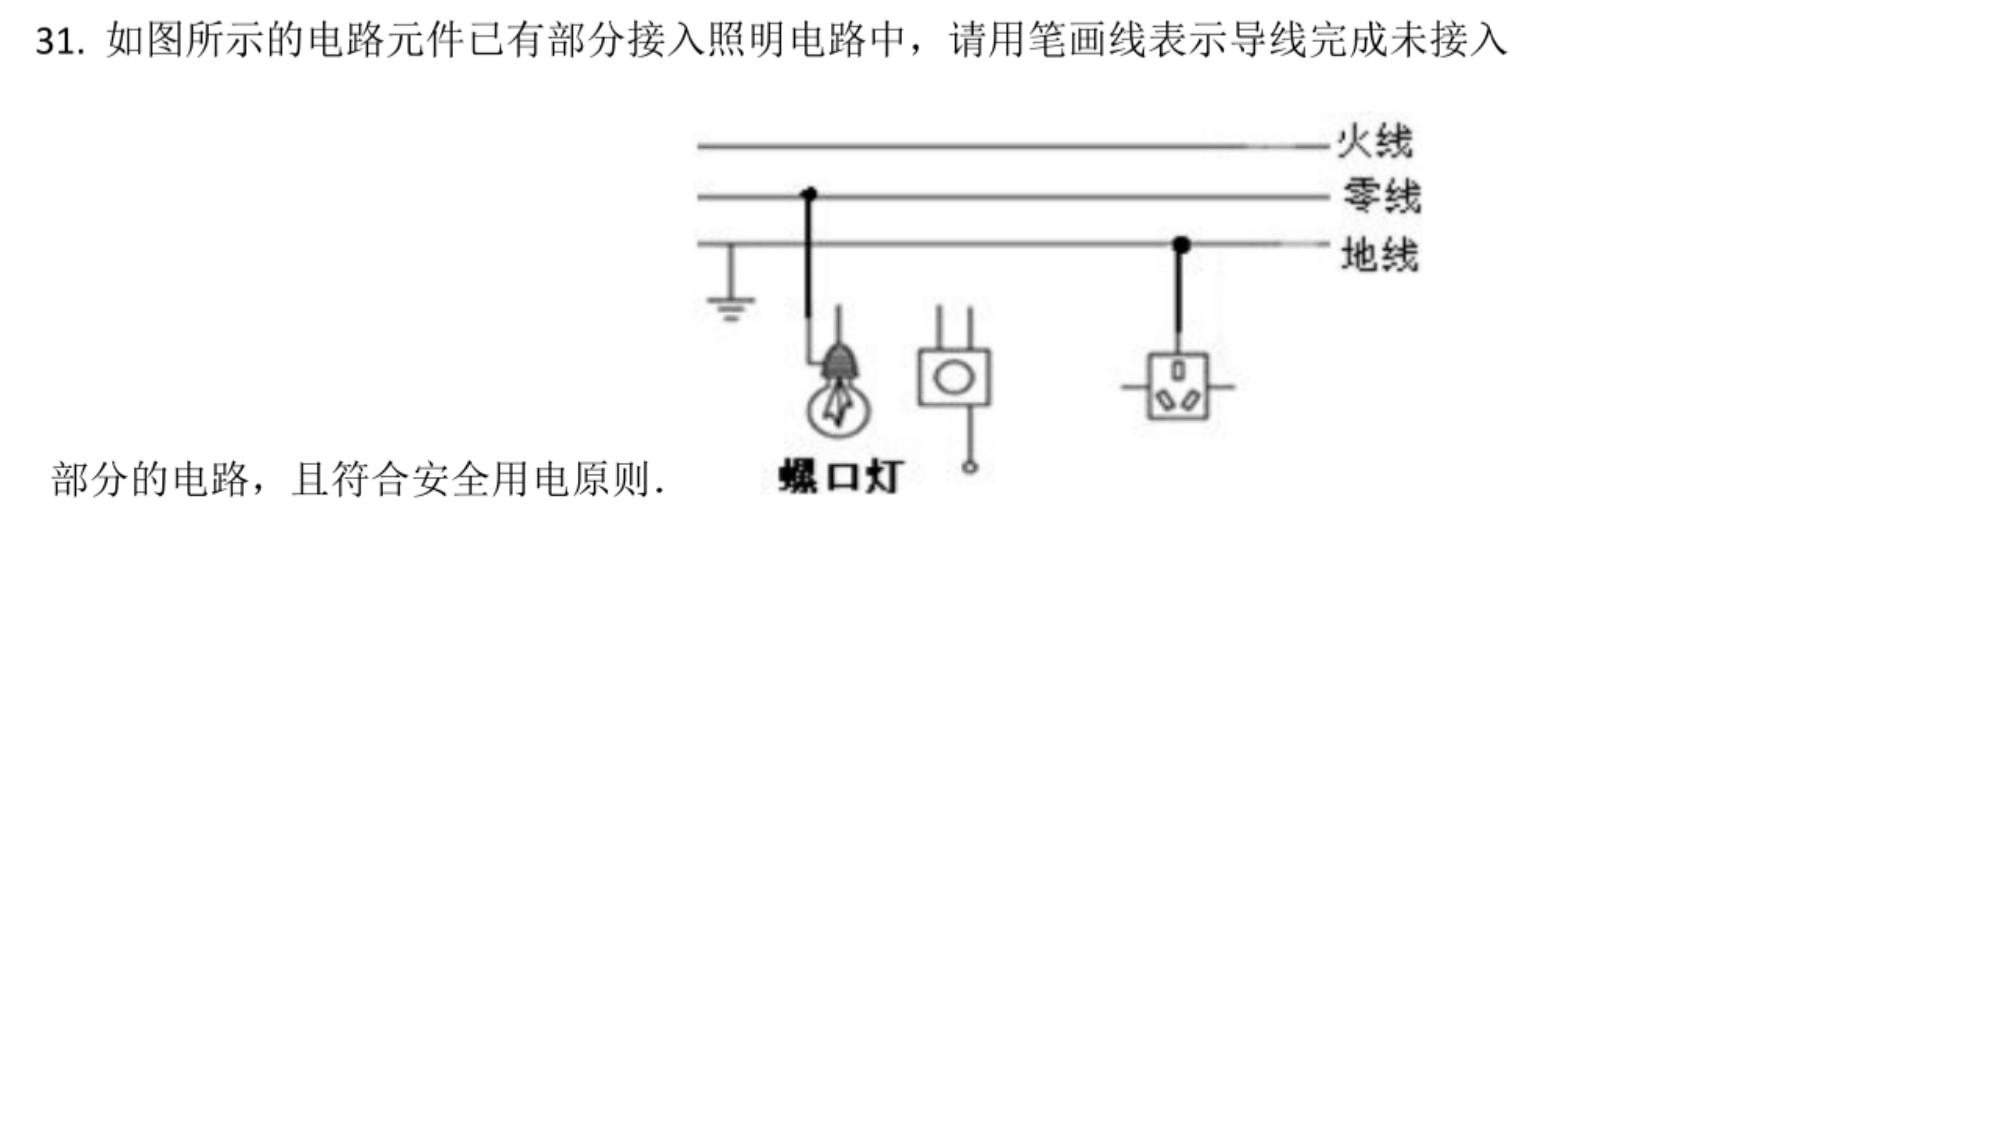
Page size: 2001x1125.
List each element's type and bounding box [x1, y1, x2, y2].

picture [0, 111, 1454, 512]
picture [26, 0, 1526, 77]
